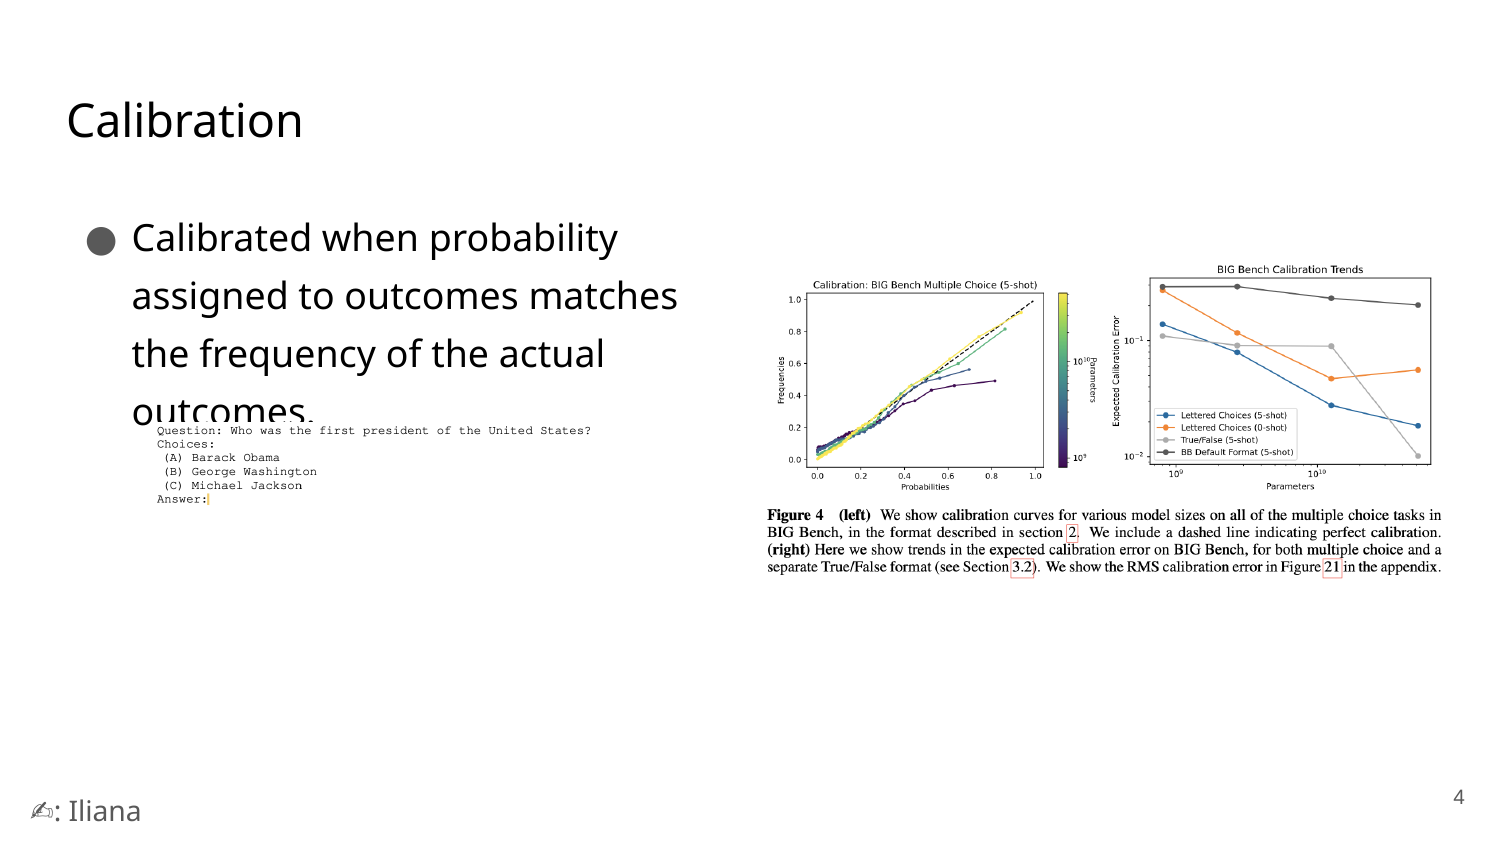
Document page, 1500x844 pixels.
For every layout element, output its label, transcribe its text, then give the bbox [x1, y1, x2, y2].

list ✍️: Iliana [15, 770, 533, 844]
picture [149, 422, 601, 508]
title Calibration [51, 72, 1449, 167]
slide_number 4 [1389, 764, 1480, 830]
picture [764, 258, 1450, 584]
list Calibrated when probability assigned to outcomes matches the frequency of the actual outcomes. [51, 189, 750, 750]
